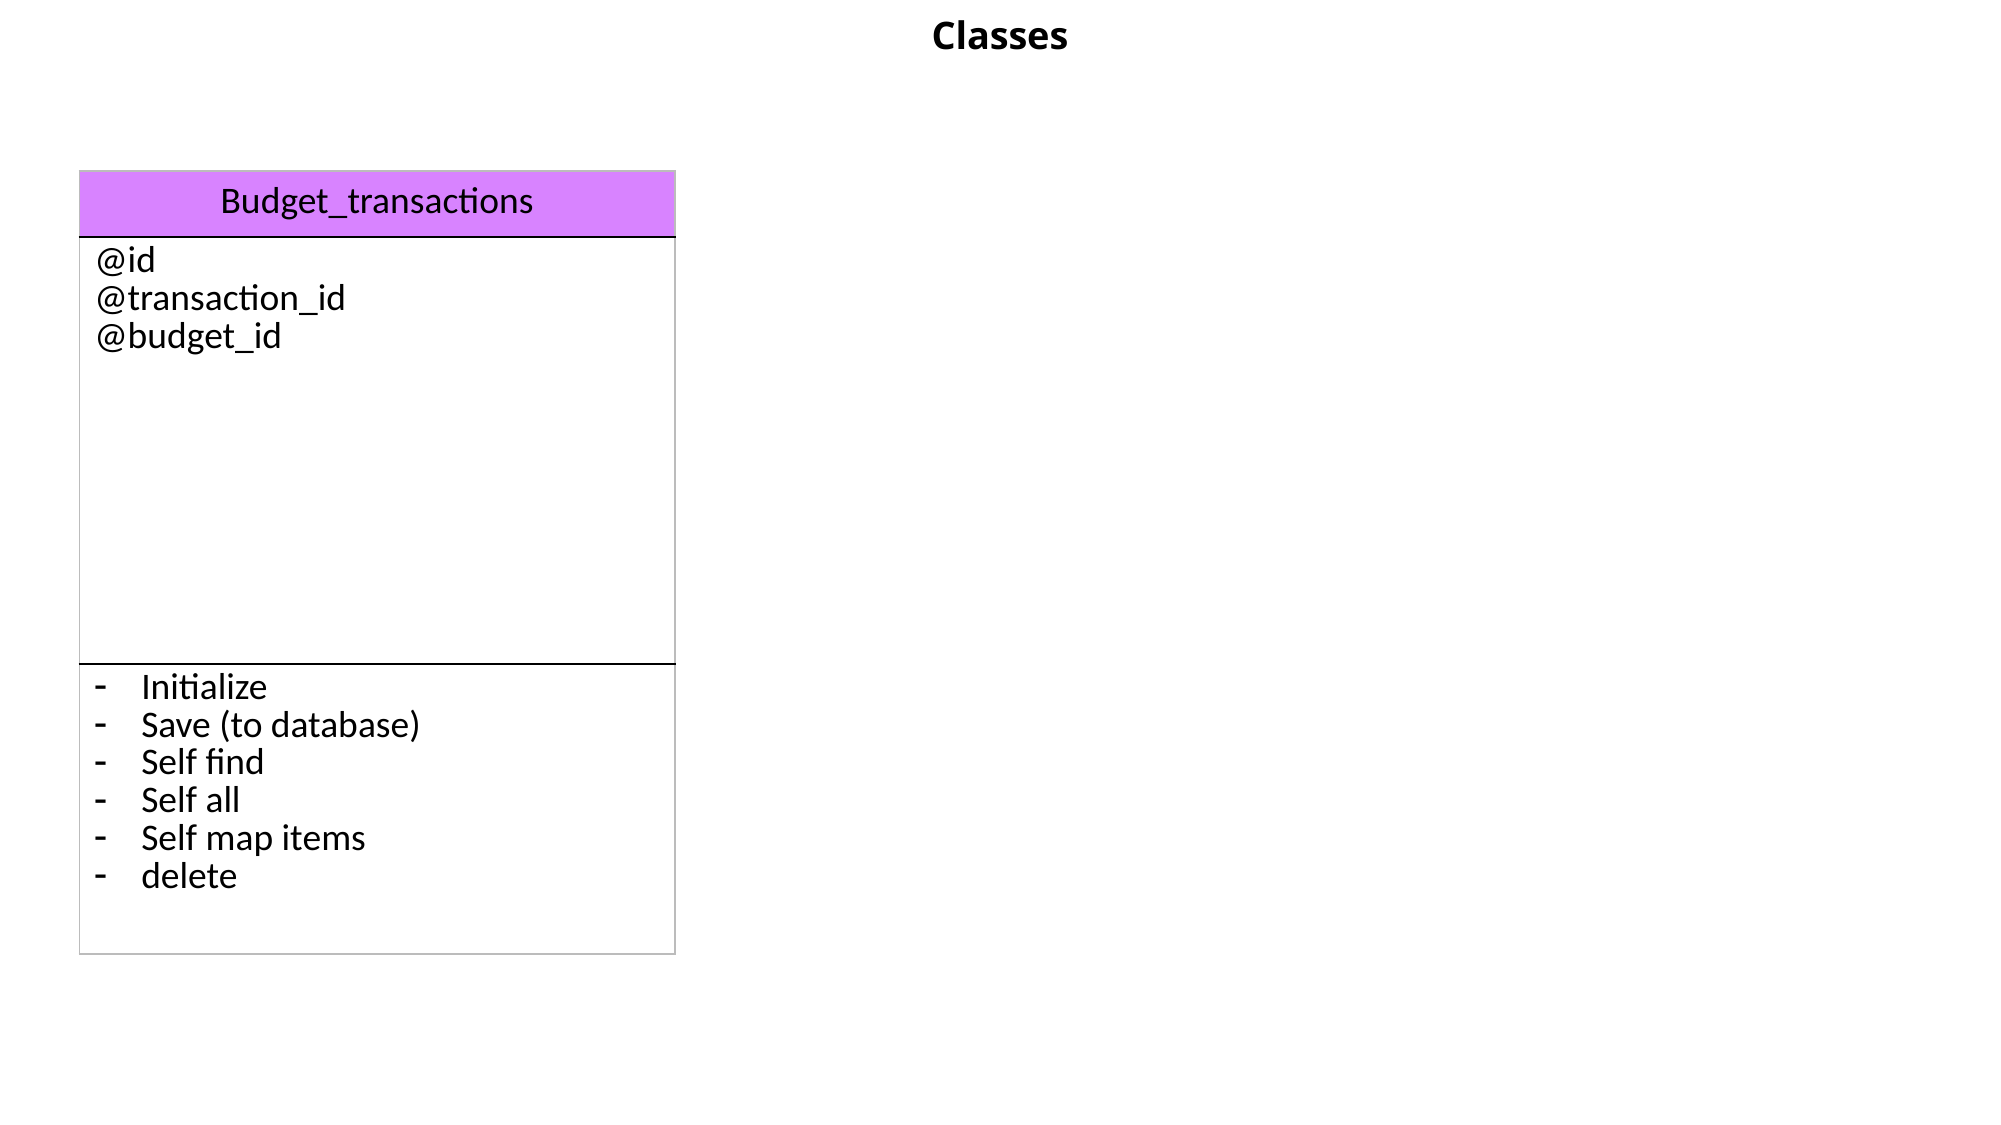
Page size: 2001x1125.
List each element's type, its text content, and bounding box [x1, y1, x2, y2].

table_header Budget_transactions [80, 172, 674, 236]
table_cell @id @transaction_id @budget_id [80, 238, 674, 663]
title Classes [137, 9, 1863, 66]
table_cell Initialize Save (to database) Self find Self all Self map items delete [80, 665, 674, 953]
